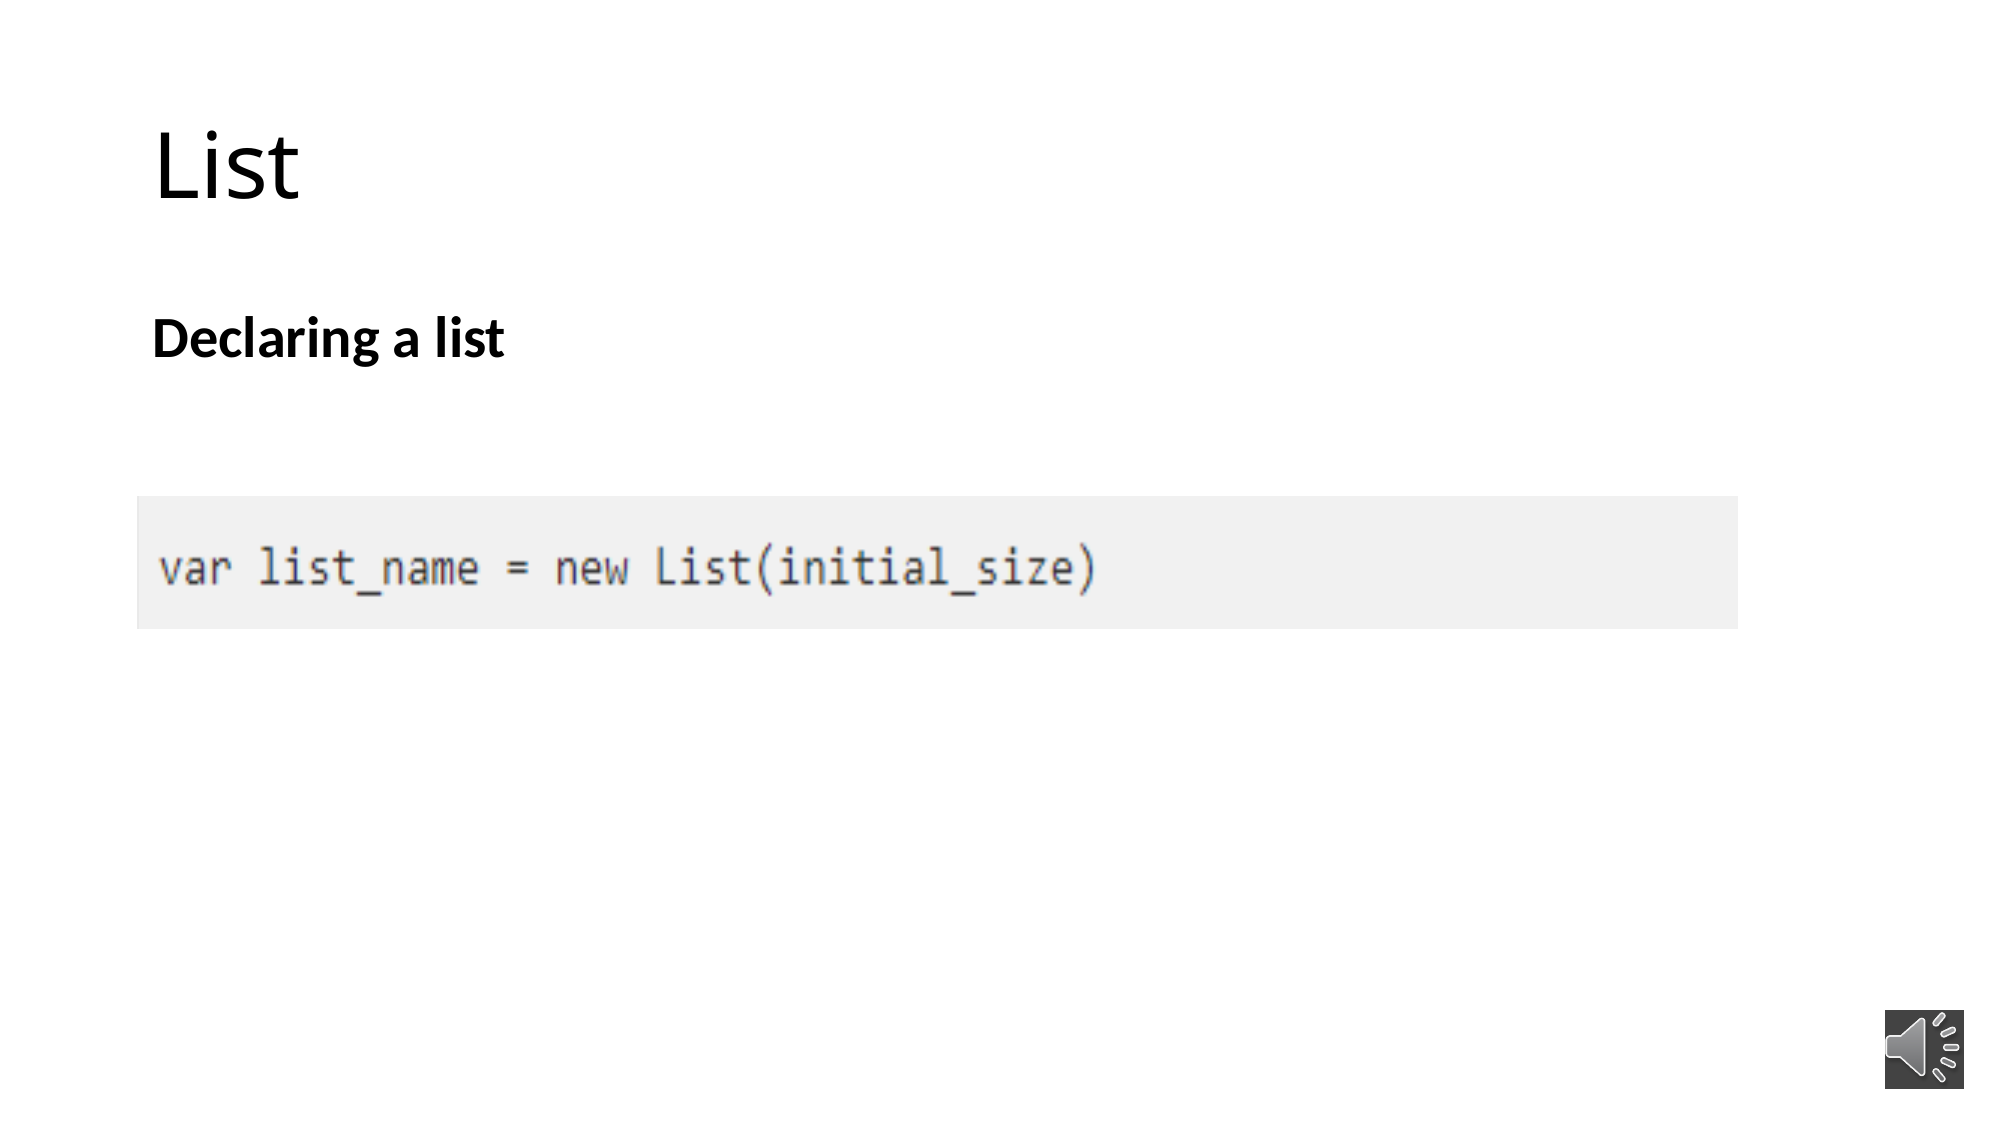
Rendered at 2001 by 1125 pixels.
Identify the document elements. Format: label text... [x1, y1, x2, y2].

list Declaring a list [137, 299, 1863, 1014]
picture [137, 496, 1738, 629]
title List [137, 59, 1863, 278]
picture [1884, 1009, 1965, 1090]
